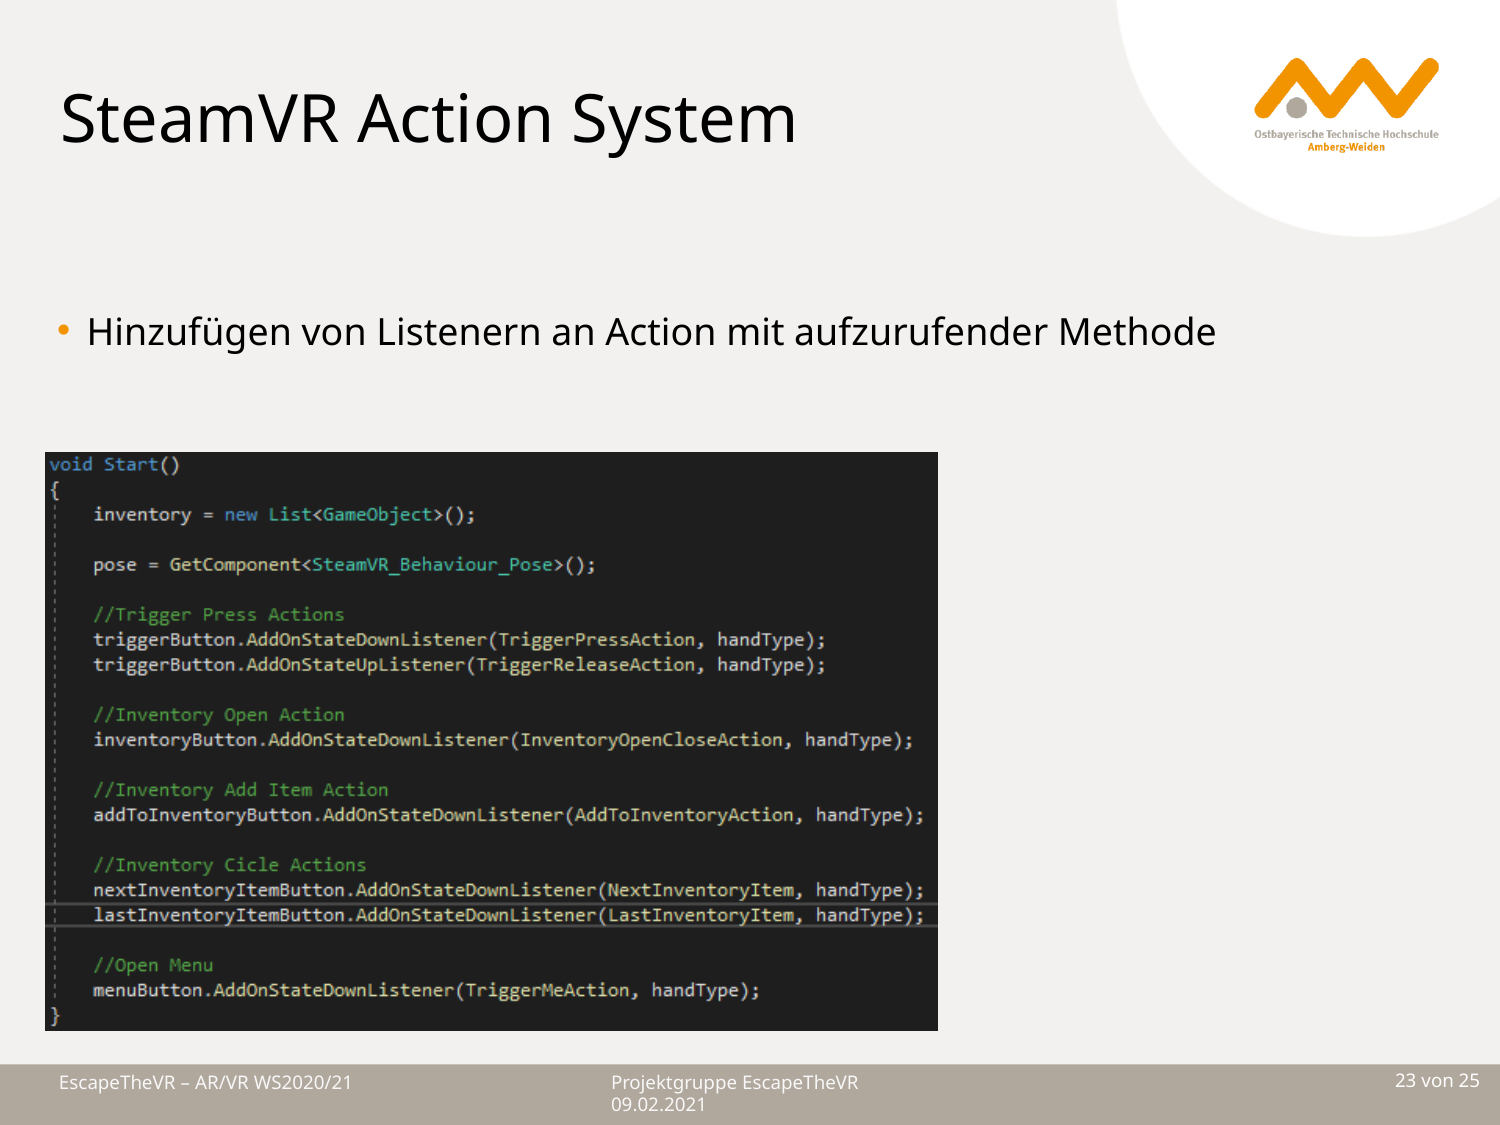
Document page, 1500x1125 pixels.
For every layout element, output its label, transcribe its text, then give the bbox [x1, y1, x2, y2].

picture [44, 452, 938, 1031]
title SteamVR Action System [44, 68, 1019, 290]
list Hinzufügen von Listenern an Action mit aufzurufender Methode [41, 299, 1356, 1031]
picture [1113, 0, 1500, 242]
